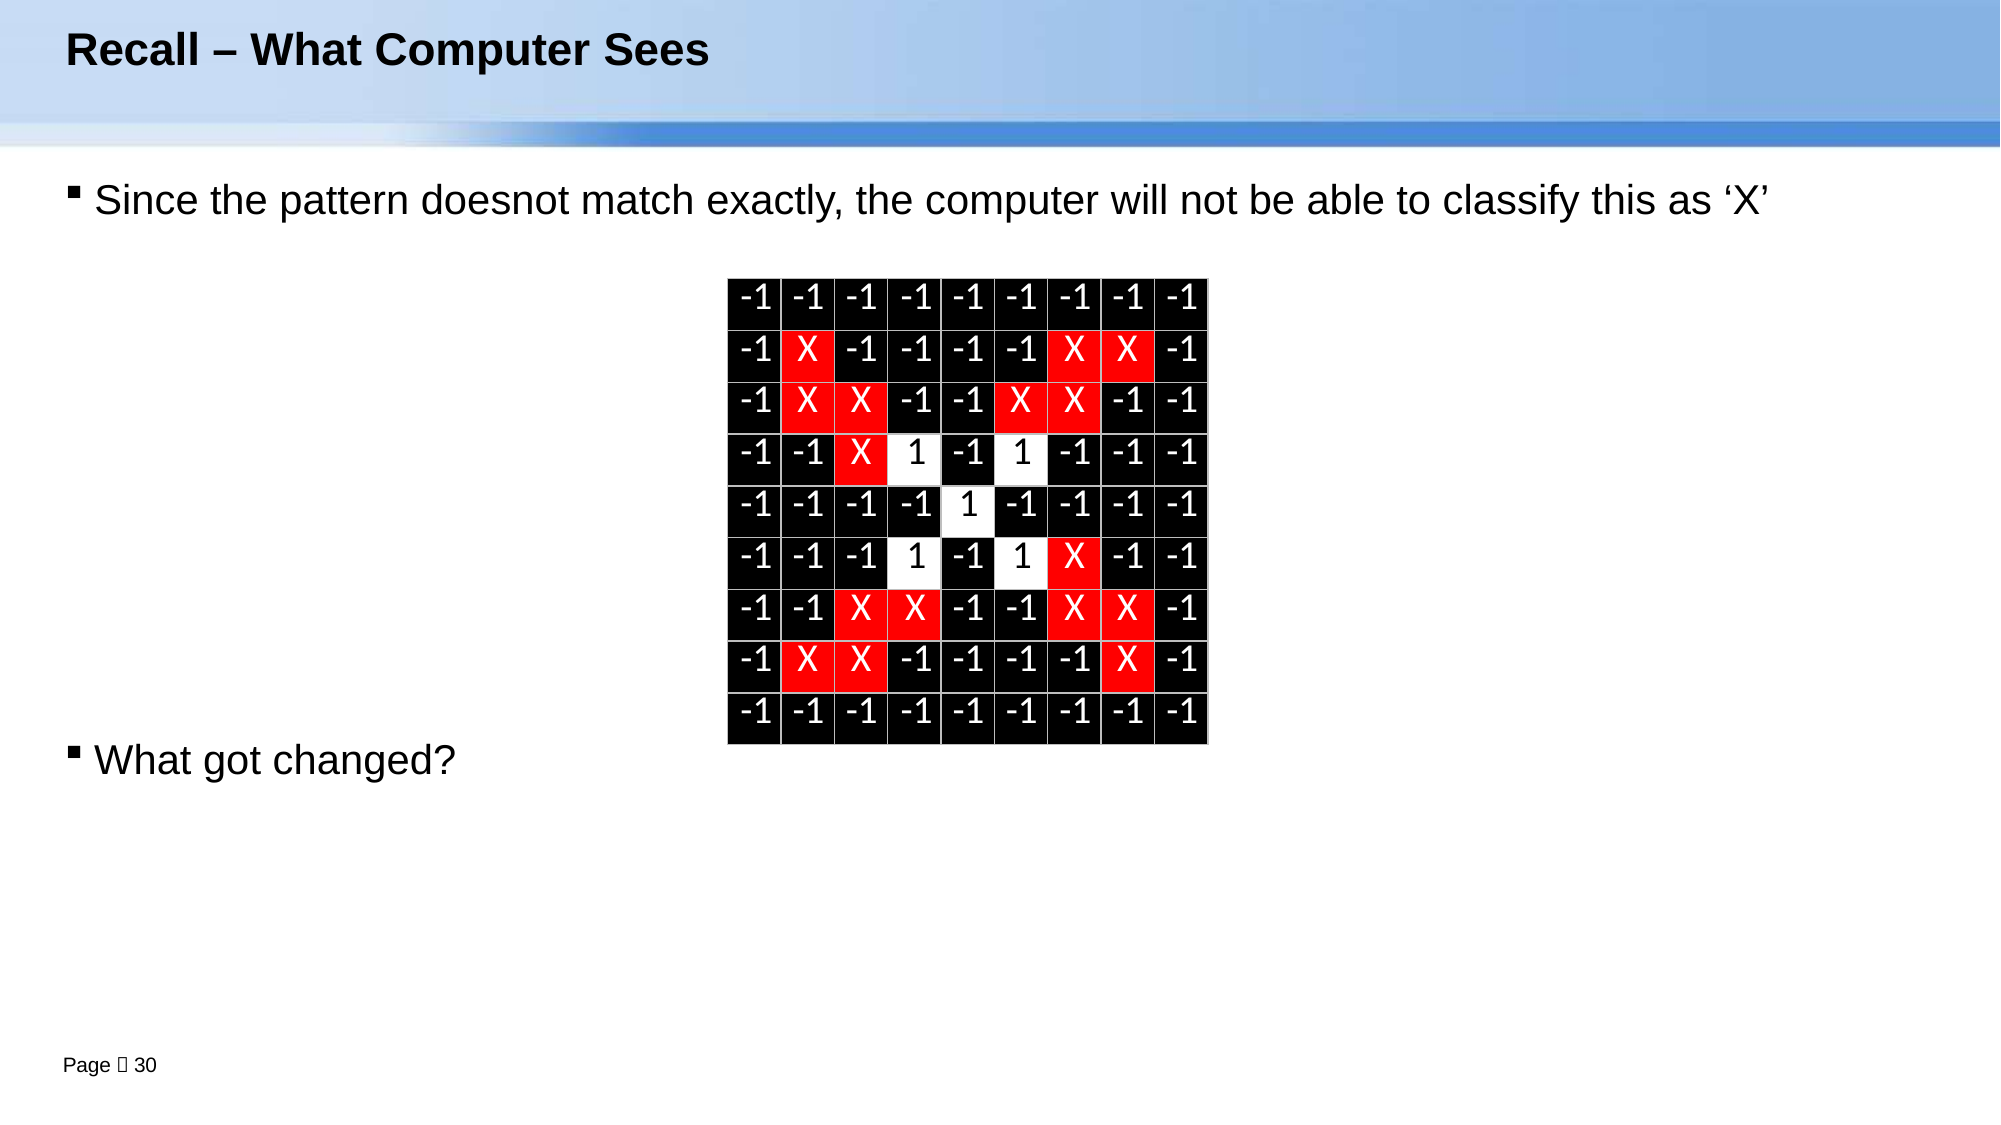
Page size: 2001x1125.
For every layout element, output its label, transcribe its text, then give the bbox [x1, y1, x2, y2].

table_cell -1 [888, 487, 940, 537]
table_cell -1 [1102, 435, 1154, 485]
table_cell X [1048, 590, 1100, 640]
table_cell 1 [995, 538, 1047, 589]
table_cell -1 [782, 538, 834, 589]
table_header -1 [835, 279, 887, 330]
table_cell -1 [995, 487, 1047, 537]
table_cell 1 [942, 487, 994, 537]
table_cell -1 [1155, 435, 1207, 485]
table_cell -1 [942, 435, 994, 485]
table_cell -1 [995, 590, 1047, 640]
table_cell -1 [888, 694, 940, 744]
table_cell -1 [1048, 642, 1100, 692]
table_cell -1 [942, 642, 994, 692]
table_header -1 [728, 279, 780, 330]
table_cell X [782, 331, 834, 382]
table_cell -1 [1102, 487, 1154, 537]
table_cell X [835, 383, 887, 433]
picture [0, 0, 2000, 152]
table_cell -1 [728, 642, 780, 692]
table_cell -1 [1048, 487, 1100, 537]
table_cell -1 [888, 642, 940, 692]
table_cell X [782, 642, 834, 692]
table_header -1 [1155, 279, 1207, 330]
table_cell -1 [995, 694, 1047, 744]
table_cell -1 [728, 694, 780, 744]
table_header -1 [942, 279, 994, 330]
table_cell -1 [835, 538, 887, 589]
table_cell -1 [1155, 331, 1207, 382]
table_cell -1 [728, 487, 780, 537]
table_cell -1 [1102, 383, 1154, 433]
table_cell X [1048, 383, 1100, 433]
table_cell -1 [942, 538, 994, 589]
text_box Since the pattern doesnot match exactly, the computer will not be able to classify this as ‘X’ [62, 170, 1774, 223]
table_cell -1 [728, 538, 780, 589]
slide_number Page  30 [60, 1051, 162, 1125]
table_cell -1 [1155, 487, 1207, 537]
table_cell -1 [835, 331, 887, 382]
table_cell -1 [728, 383, 780, 433]
table_cell 1 [888, 538, 940, 589]
table_cell -1 [835, 694, 887, 744]
table_cell -1 [728, 331, 780, 382]
table_cell -1 [728, 590, 780, 640]
table_cell -1 [888, 331, 940, 382]
table_cell X [1102, 642, 1154, 692]
table_header -1 [1102, 279, 1154, 330]
table_header -1 [888, 279, 940, 330]
table_cell X [1048, 538, 1100, 589]
table_cell -1 [782, 487, 834, 537]
table_cell -1 [995, 331, 1047, 382]
table_cell -1 [728, 435, 780, 485]
table_cell X [782, 383, 834, 433]
table_cell -1 [782, 590, 834, 640]
table_cell X [995, 383, 1047, 433]
table_cell 1 [888, 435, 940, 485]
table_cell -1 [942, 383, 994, 433]
table_cell -1 [995, 642, 1047, 692]
text_box What got changed? [62, 730, 458, 783]
table_cell -1 [942, 590, 994, 640]
table_cell -1 [888, 383, 940, 433]
table_cell -1 [1155, 538, 1207, 589]
title Recall – What Computer Sees [63, 17, 716, 170]
table_cell -1 [1102, 694, 1154, 744]
table_cell -1 [1155, 694, 1207, 744]
table_cell X [1102, 590, 1154, 640]
table_header -1 [1048, 279, 1100, 330]
table_cell X [888, 590, 940, 640]
table_cell X [1048, 331, 1100, 382]
table_header -1 [995, 279, 1047, 330]
table_header -1 [782, 279, 834, 330]
table_cell -1 [1048, 435, 1100, 485]
table_cell 1 [995, 435, 1047, 485]
table_cell -1 [1155, 642, 1207, 692]
table_cell -1 [1102, 538, 1154, 589]
table_cell -1 [835, 487, 887, 537]
table_cell -1 [782, 694, 834, 744]
table_cell -1 [942, 694, 994, 744]
table_cell -1 [942, 331, 994, 382]
table_cell -1 [782, 435, 834, 485]
table_cell -1 [1048, 694, 1100, 744]
table_cell X [835, 590, 887, 640]
table_cell X [1102, 331, 1154, 382]
table_cell -1 [1155, 383, 1207, 433]
table_cell X [835, 642, 887, 692]
table_cell -1 [1155, 590, 1207, 640]
table_cell X [835, 435, 887, 485]
